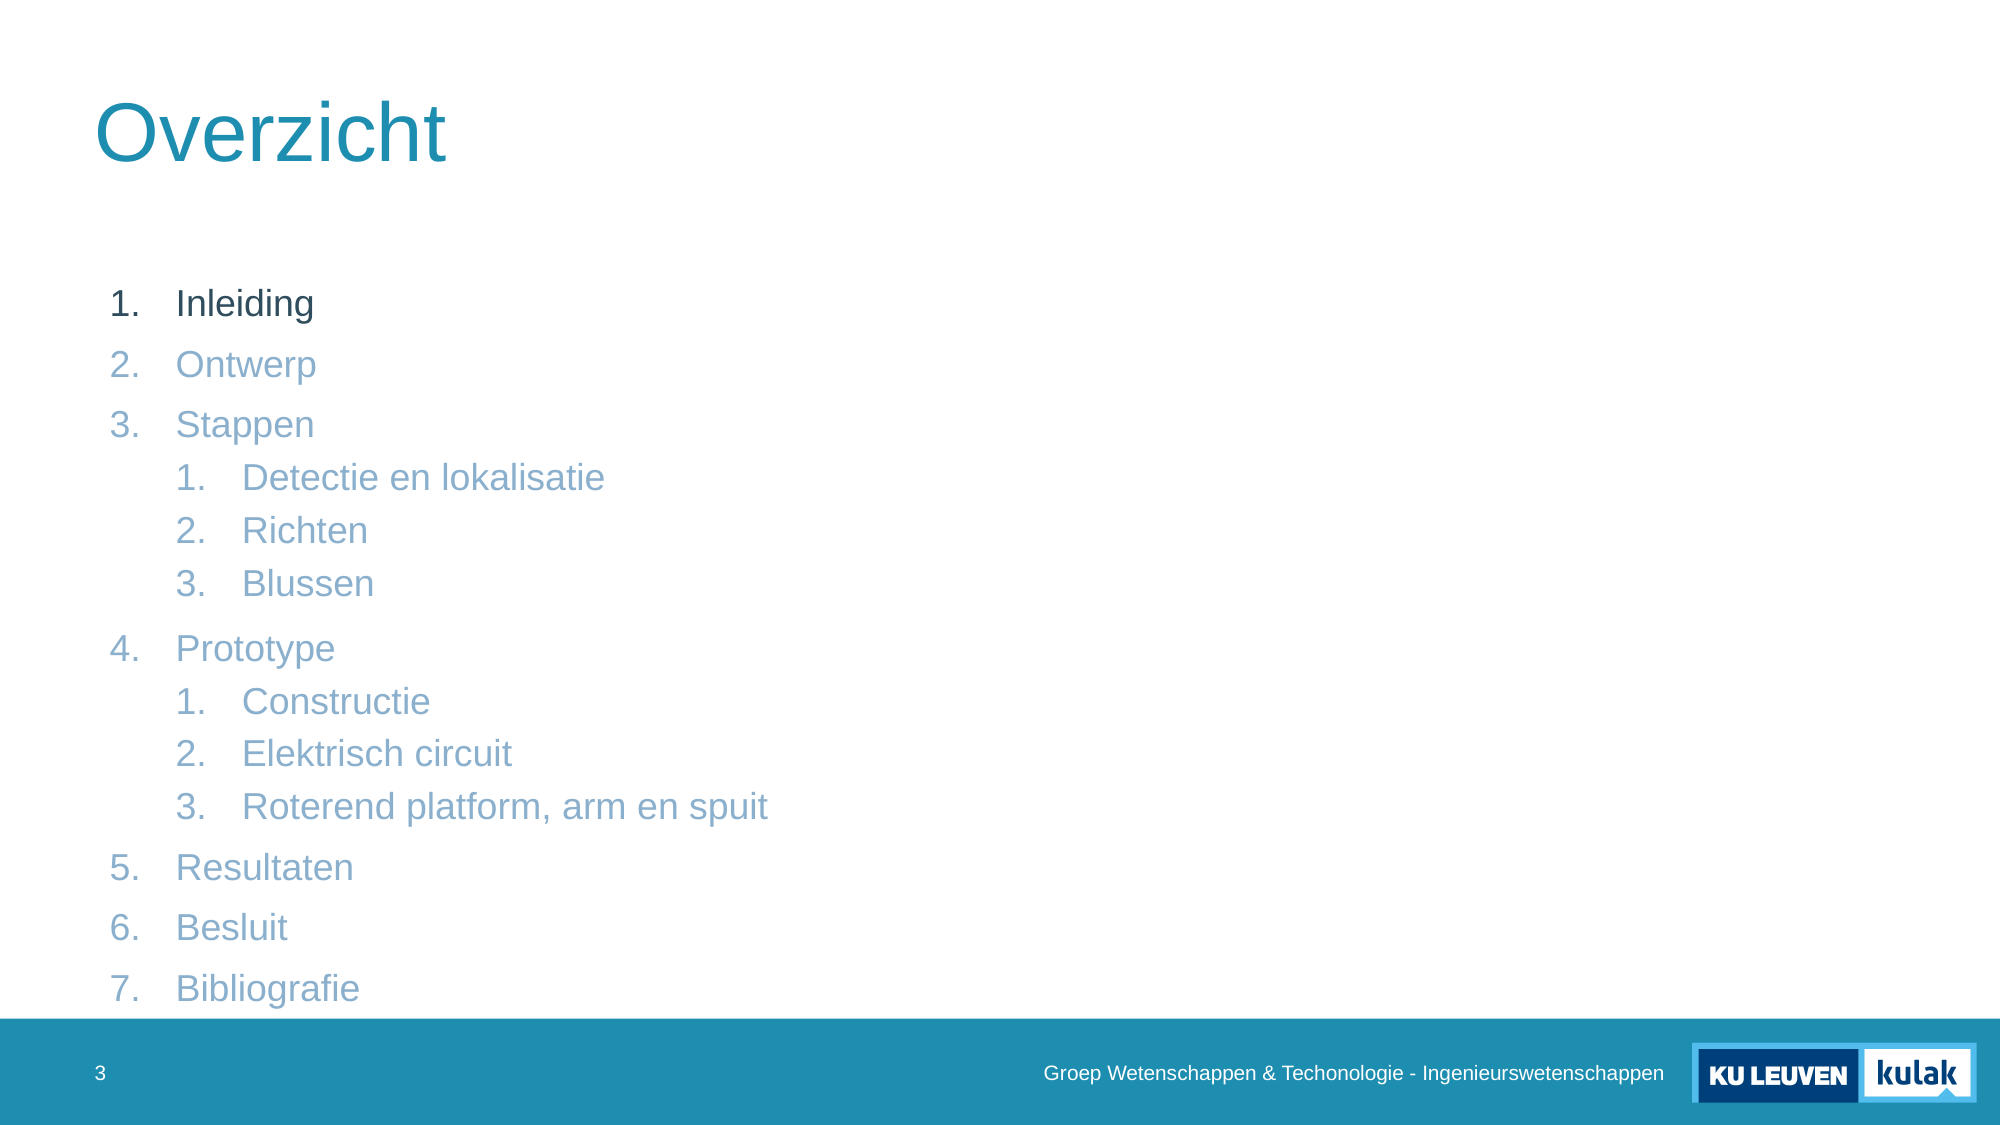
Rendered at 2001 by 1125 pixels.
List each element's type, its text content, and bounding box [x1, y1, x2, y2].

title Overzicht [94, 33, 1906, 223]
picture [1694, 1042, 1977, 1103]
footer Groep Wetenschappen & Techonologie - Ingenieurswetenschappen [944, 1018, 1694, 1125]
list Inleiding Ontwerp Stappen Detectie en lokalisatie Richten Blussen Prototype Constructie Elektrisch circuit Roterend platform, arm en spuit Resultaten Besluit Bibliografie [94, 271, 1906, 1019]
slide_number 3 [94, 1018, 201, 1125]
